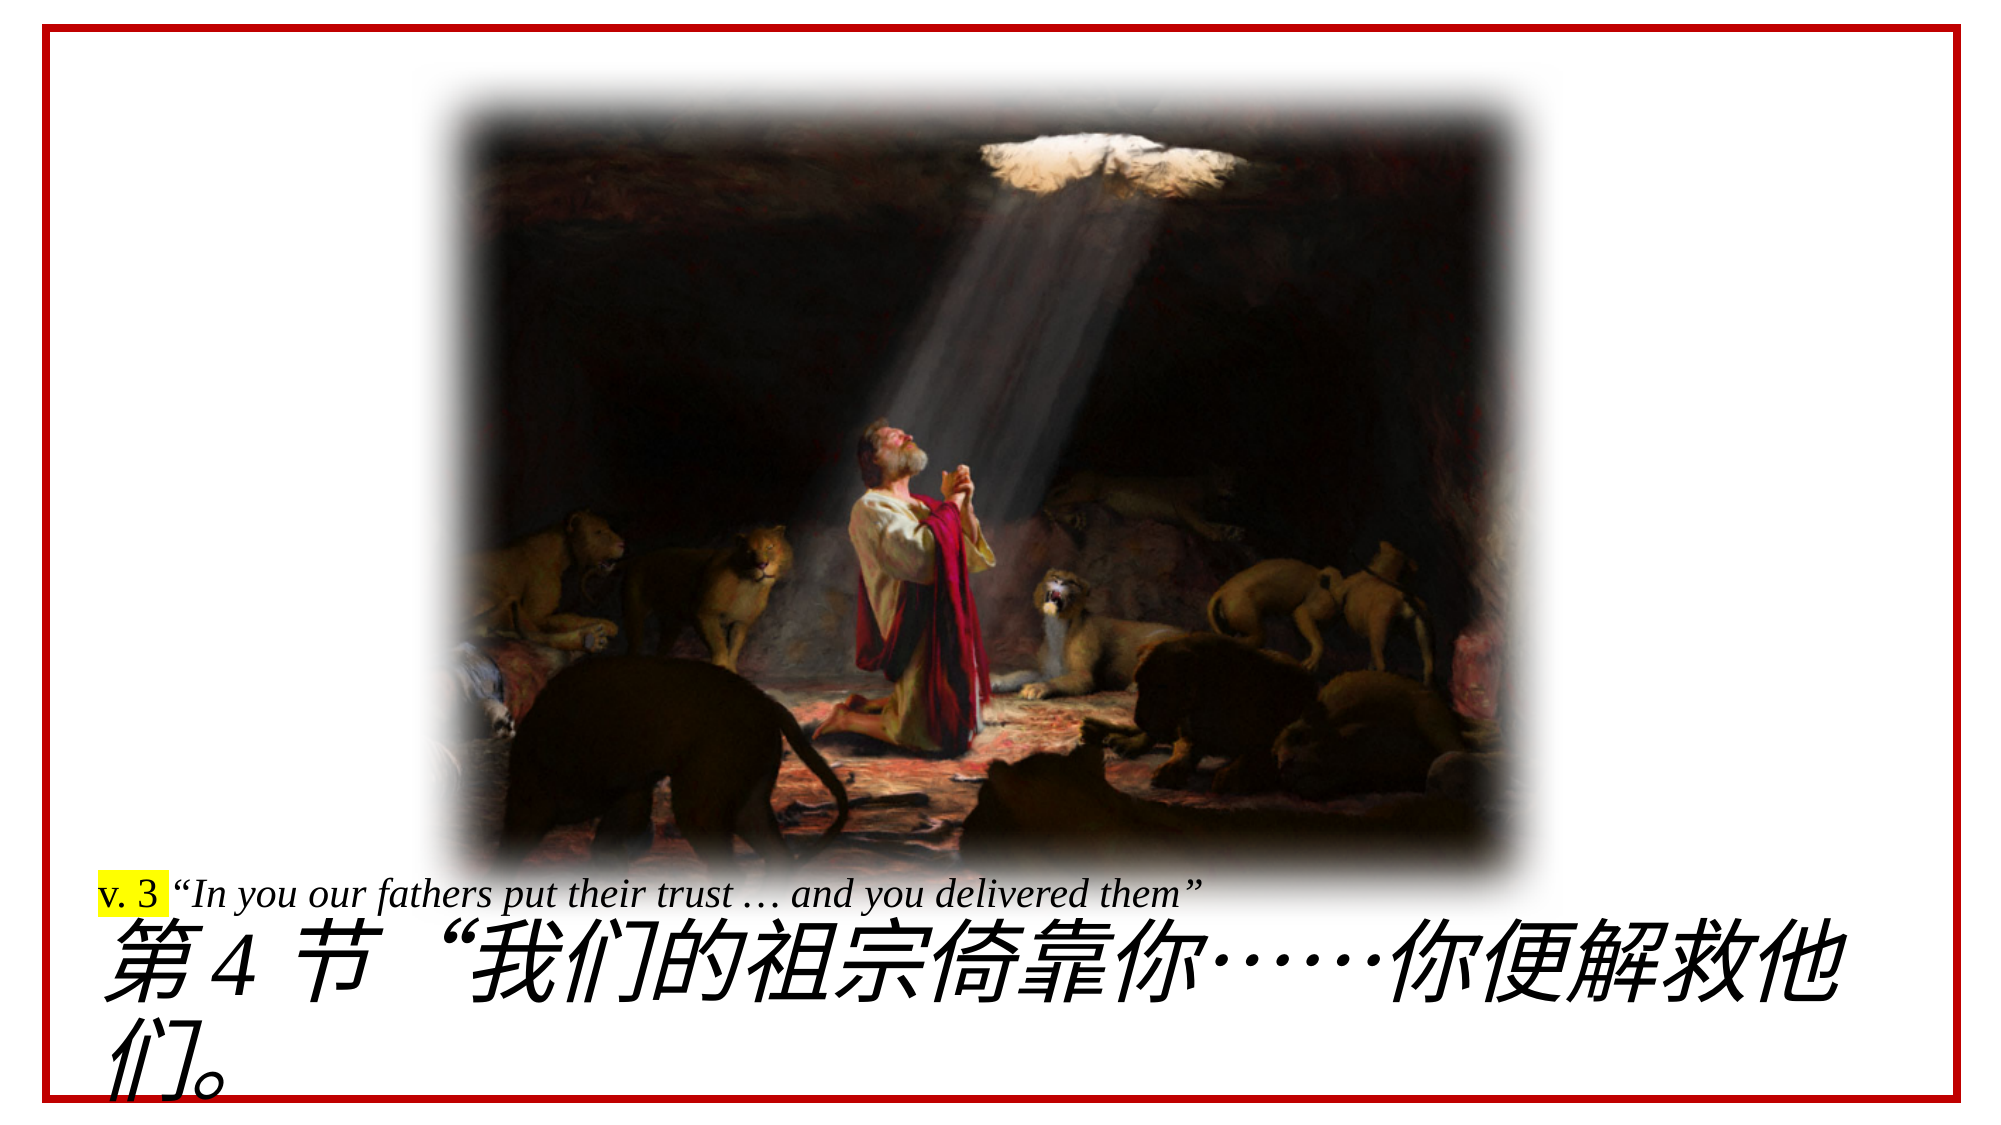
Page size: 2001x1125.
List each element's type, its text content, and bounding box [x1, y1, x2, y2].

title v. 3 “In you our fathers put their trust … and you delivered them” 第4节“我们的祖宗倚靠你……你便解救他们。 [83, 927, 1921, 1059]
picture [412, 62, 1563, 925]
text_box [45, 27, 1958, 1100]
